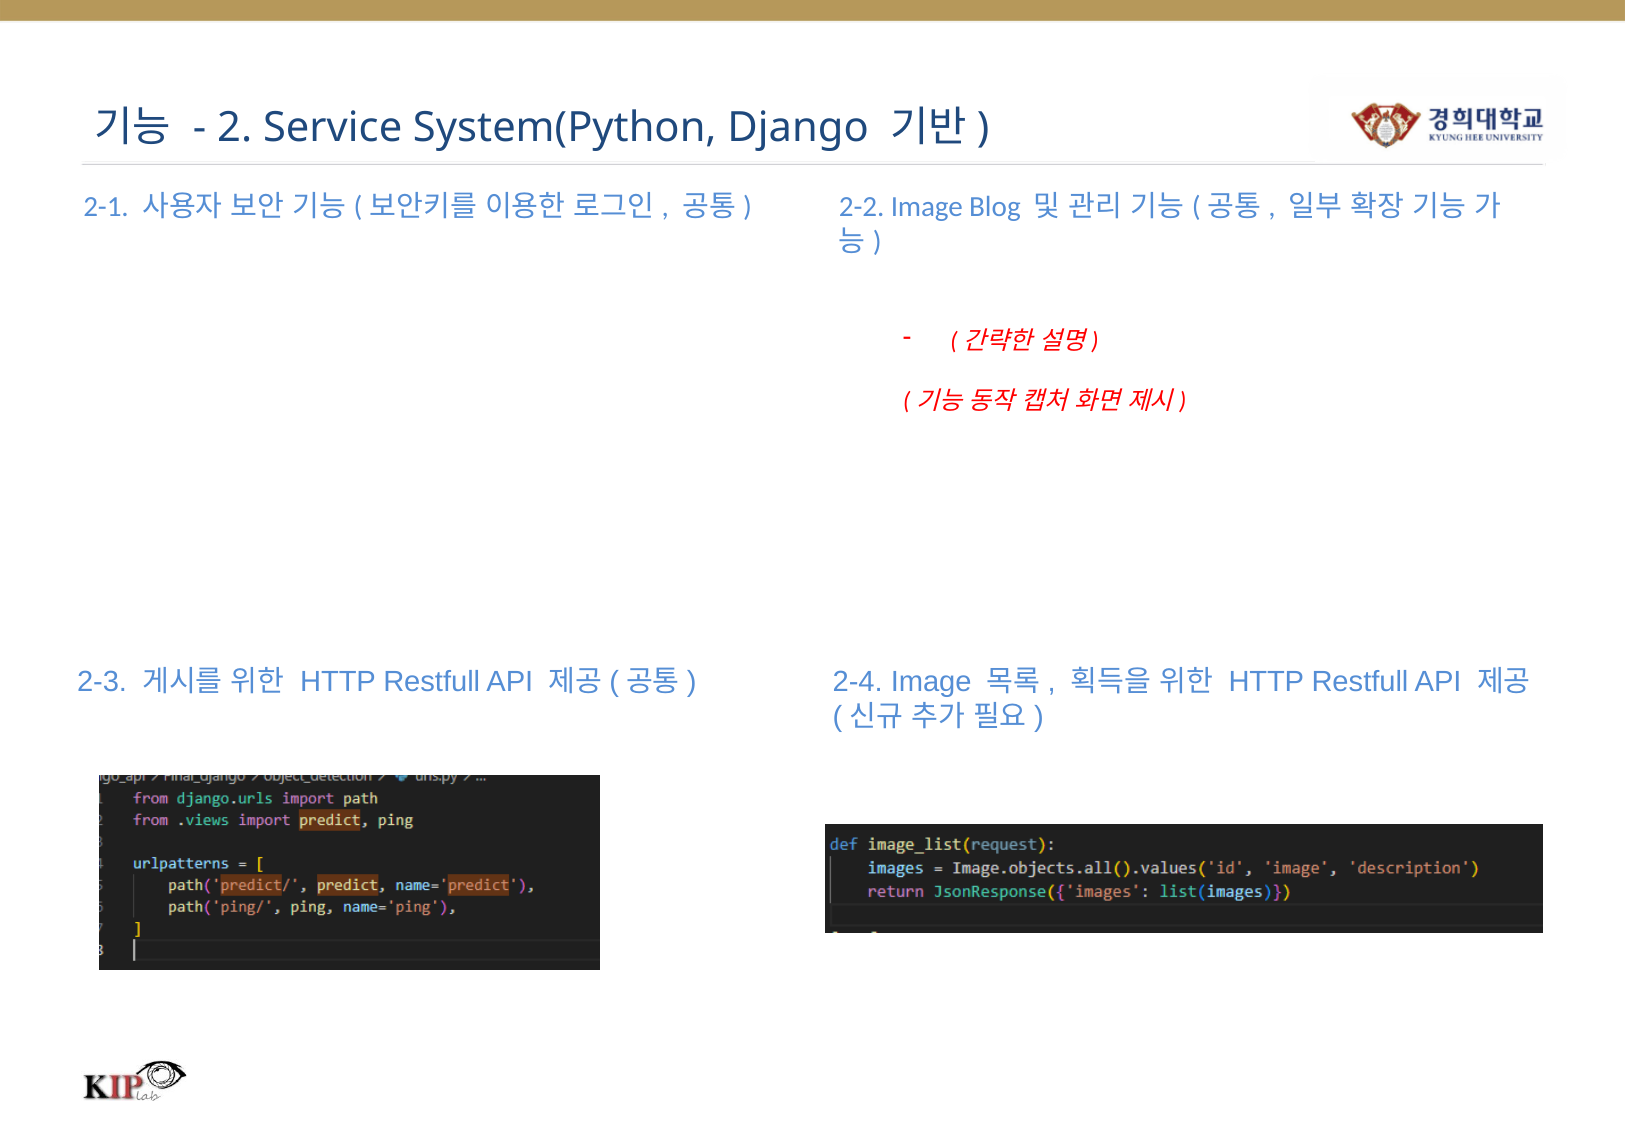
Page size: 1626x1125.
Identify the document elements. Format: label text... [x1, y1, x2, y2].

picture [0, 0, 1625, 1125]
text_box 2-3. 게시를 위한 HTTP Restfull API 제공(공통) [75, 662, 782, 805]
list 2-2. Image Blog 및 관리 기능(공통, 일부 확장 기능 가능) (간략한 설명) (기능 동작 캡처 화면 제시) [836, 187, 1544, 485]
text_box 2-4. Image 목록, 획득을 위한 HTTP Restfull API 제공(신규 추가 필요) [830, 662, 1538, 823]
list 2-1. 사용자 보안 기능(보안키를 이용한 로그인, 공통) [81, 187, 789, 294]
title 기능 - 2. Service System(Python, Django 기반) [94, 100, 1531, 151]
